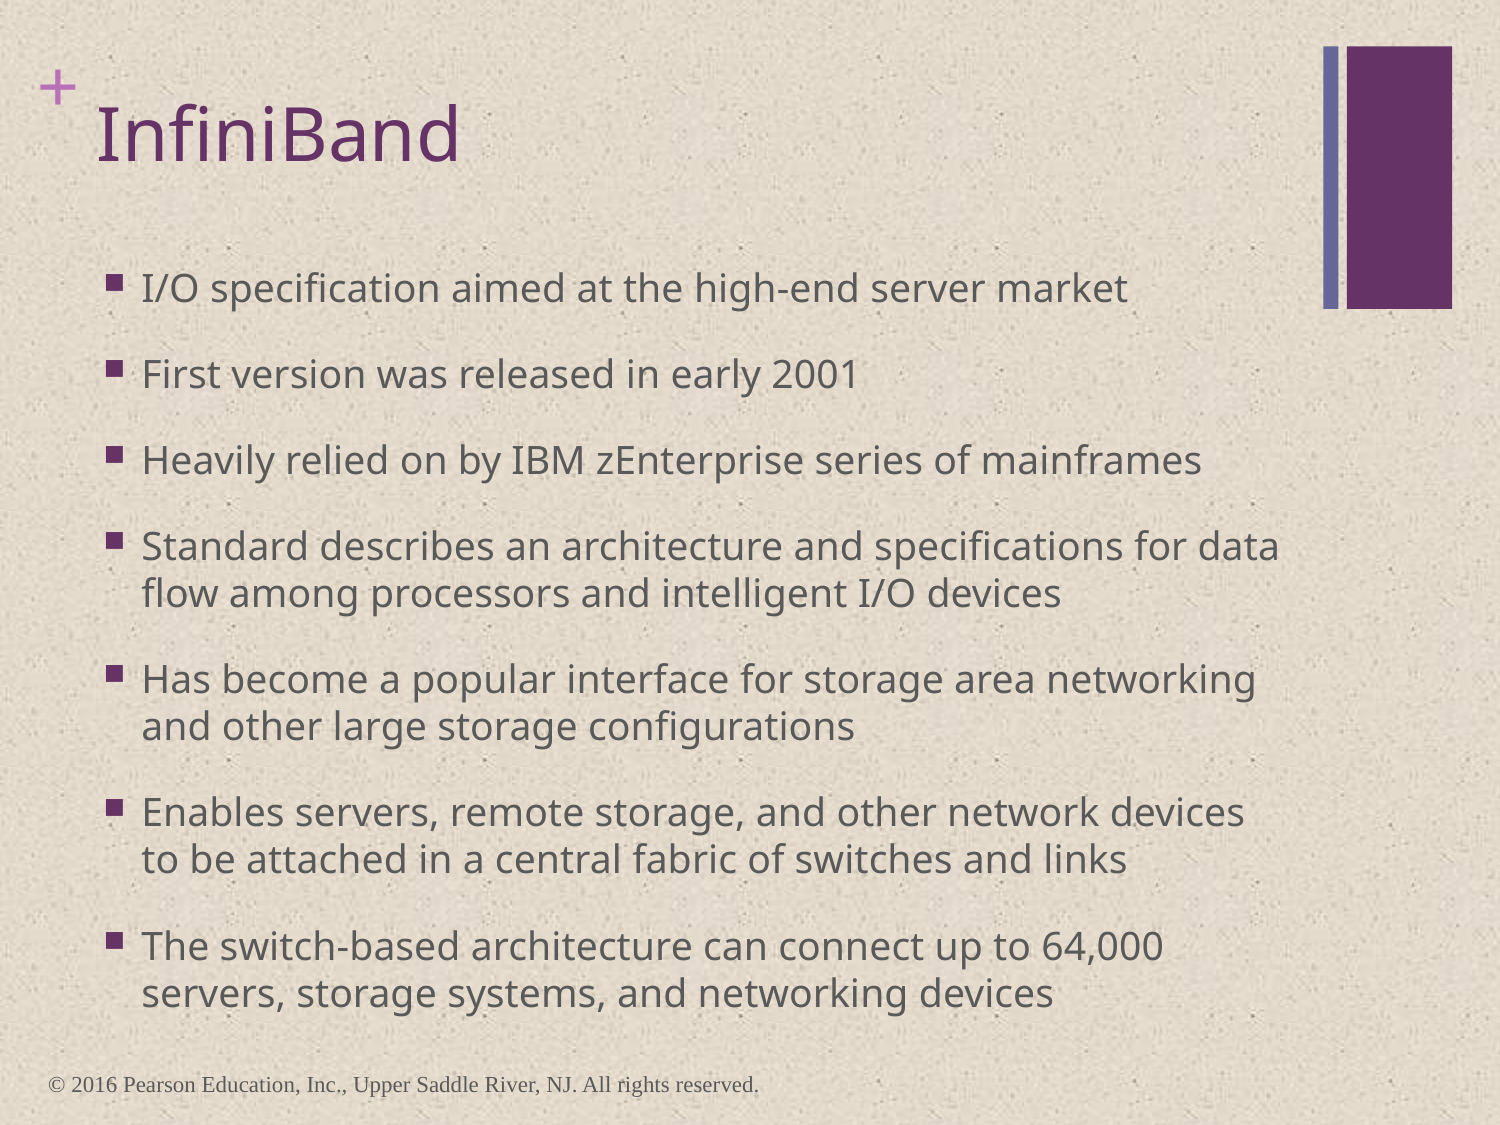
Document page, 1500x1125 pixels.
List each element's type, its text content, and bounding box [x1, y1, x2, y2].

list I/O specification aimed at the high-end server market First version was released in early 2001 Heavily relied on by IBM zEnterprise series of mainframes Standard describes an architecture and specifications for data flow among processors and intelligent I/O devices Has become a popular interface for storage area networking and other large storage configurations Enables servers, remote storage, and other network devices to be attached in a central fabric of switches and links The switch-based architecture can connect up to 64,000 servers, storage systems, and networking devices [88, 255, 1306, 1035]
footer © 2016 Pearson Education, Inc., Upper Saddle River, NJ. All rights reserved. [33, 1053, 1038, 1114]
title InfiniBand [81, 79, 1322, 263]
picture [0, 0, 1500, 1125]
